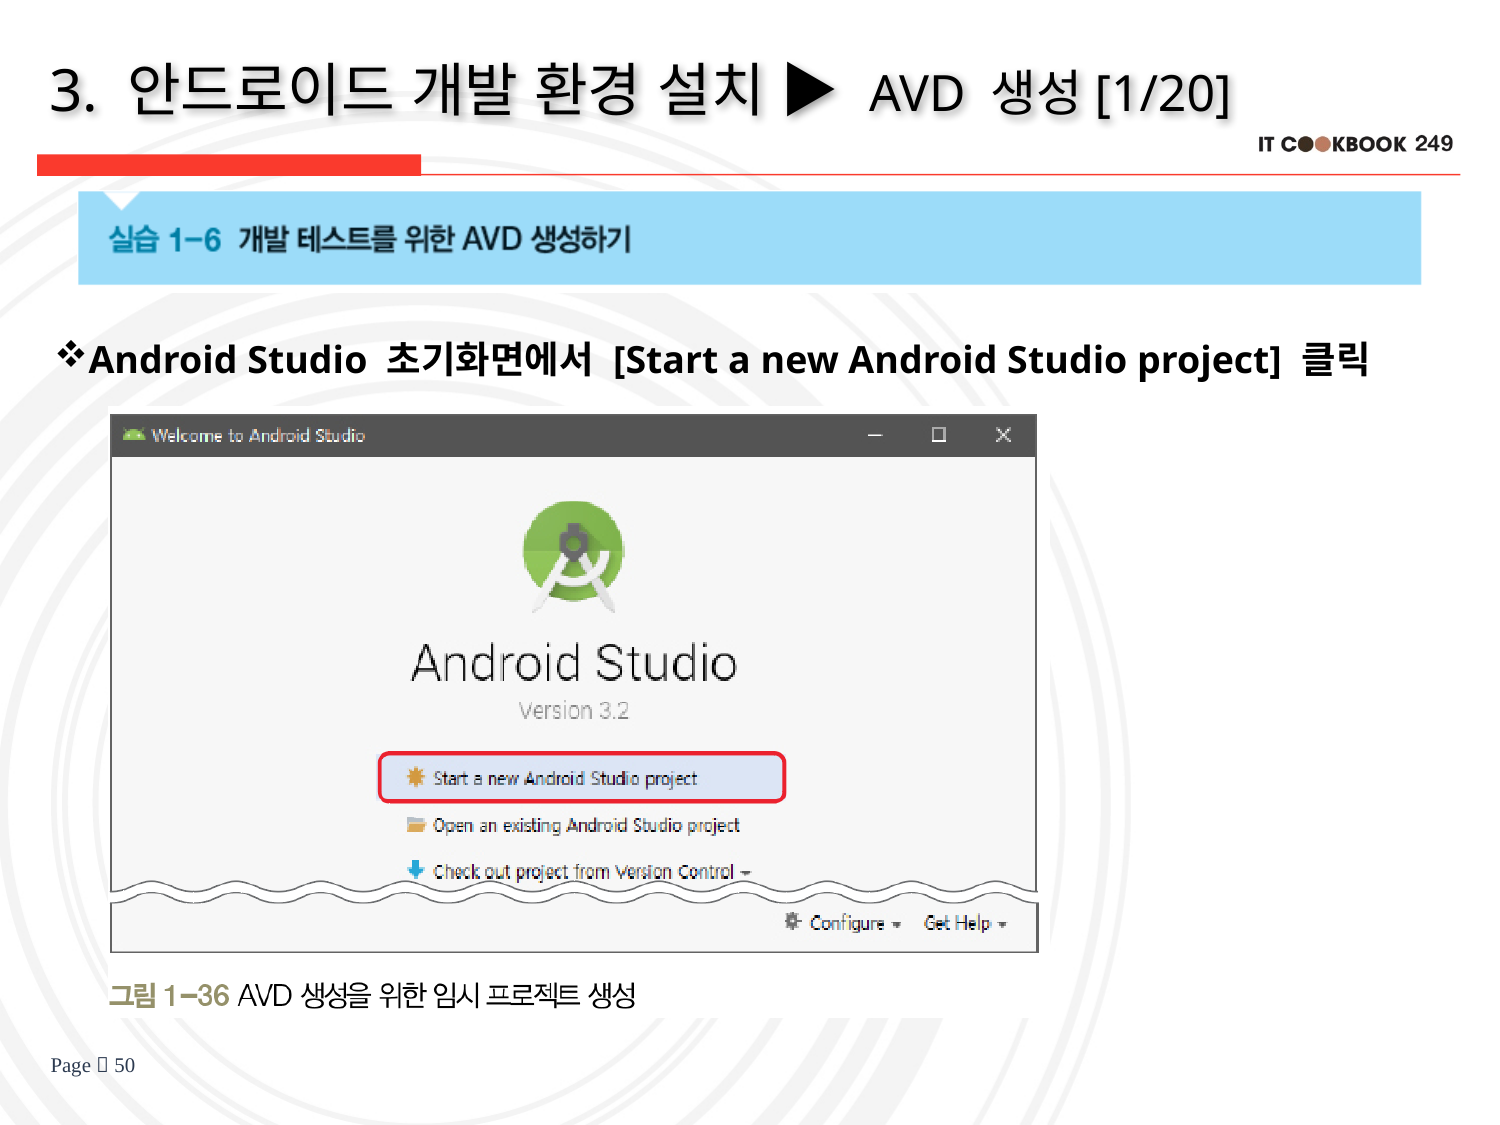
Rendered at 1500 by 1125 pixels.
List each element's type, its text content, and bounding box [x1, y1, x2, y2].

list Android Studio 초기화면에서 [Start a new Android Studio project] 클릭 [54, 335, 1469, 1051]
picture [0, 35, 1500, 1125]
title 3. 안드로이드 개발 환경 설치 ▶ AVD 생성[1/20] [48, 53, 1448, 161]
